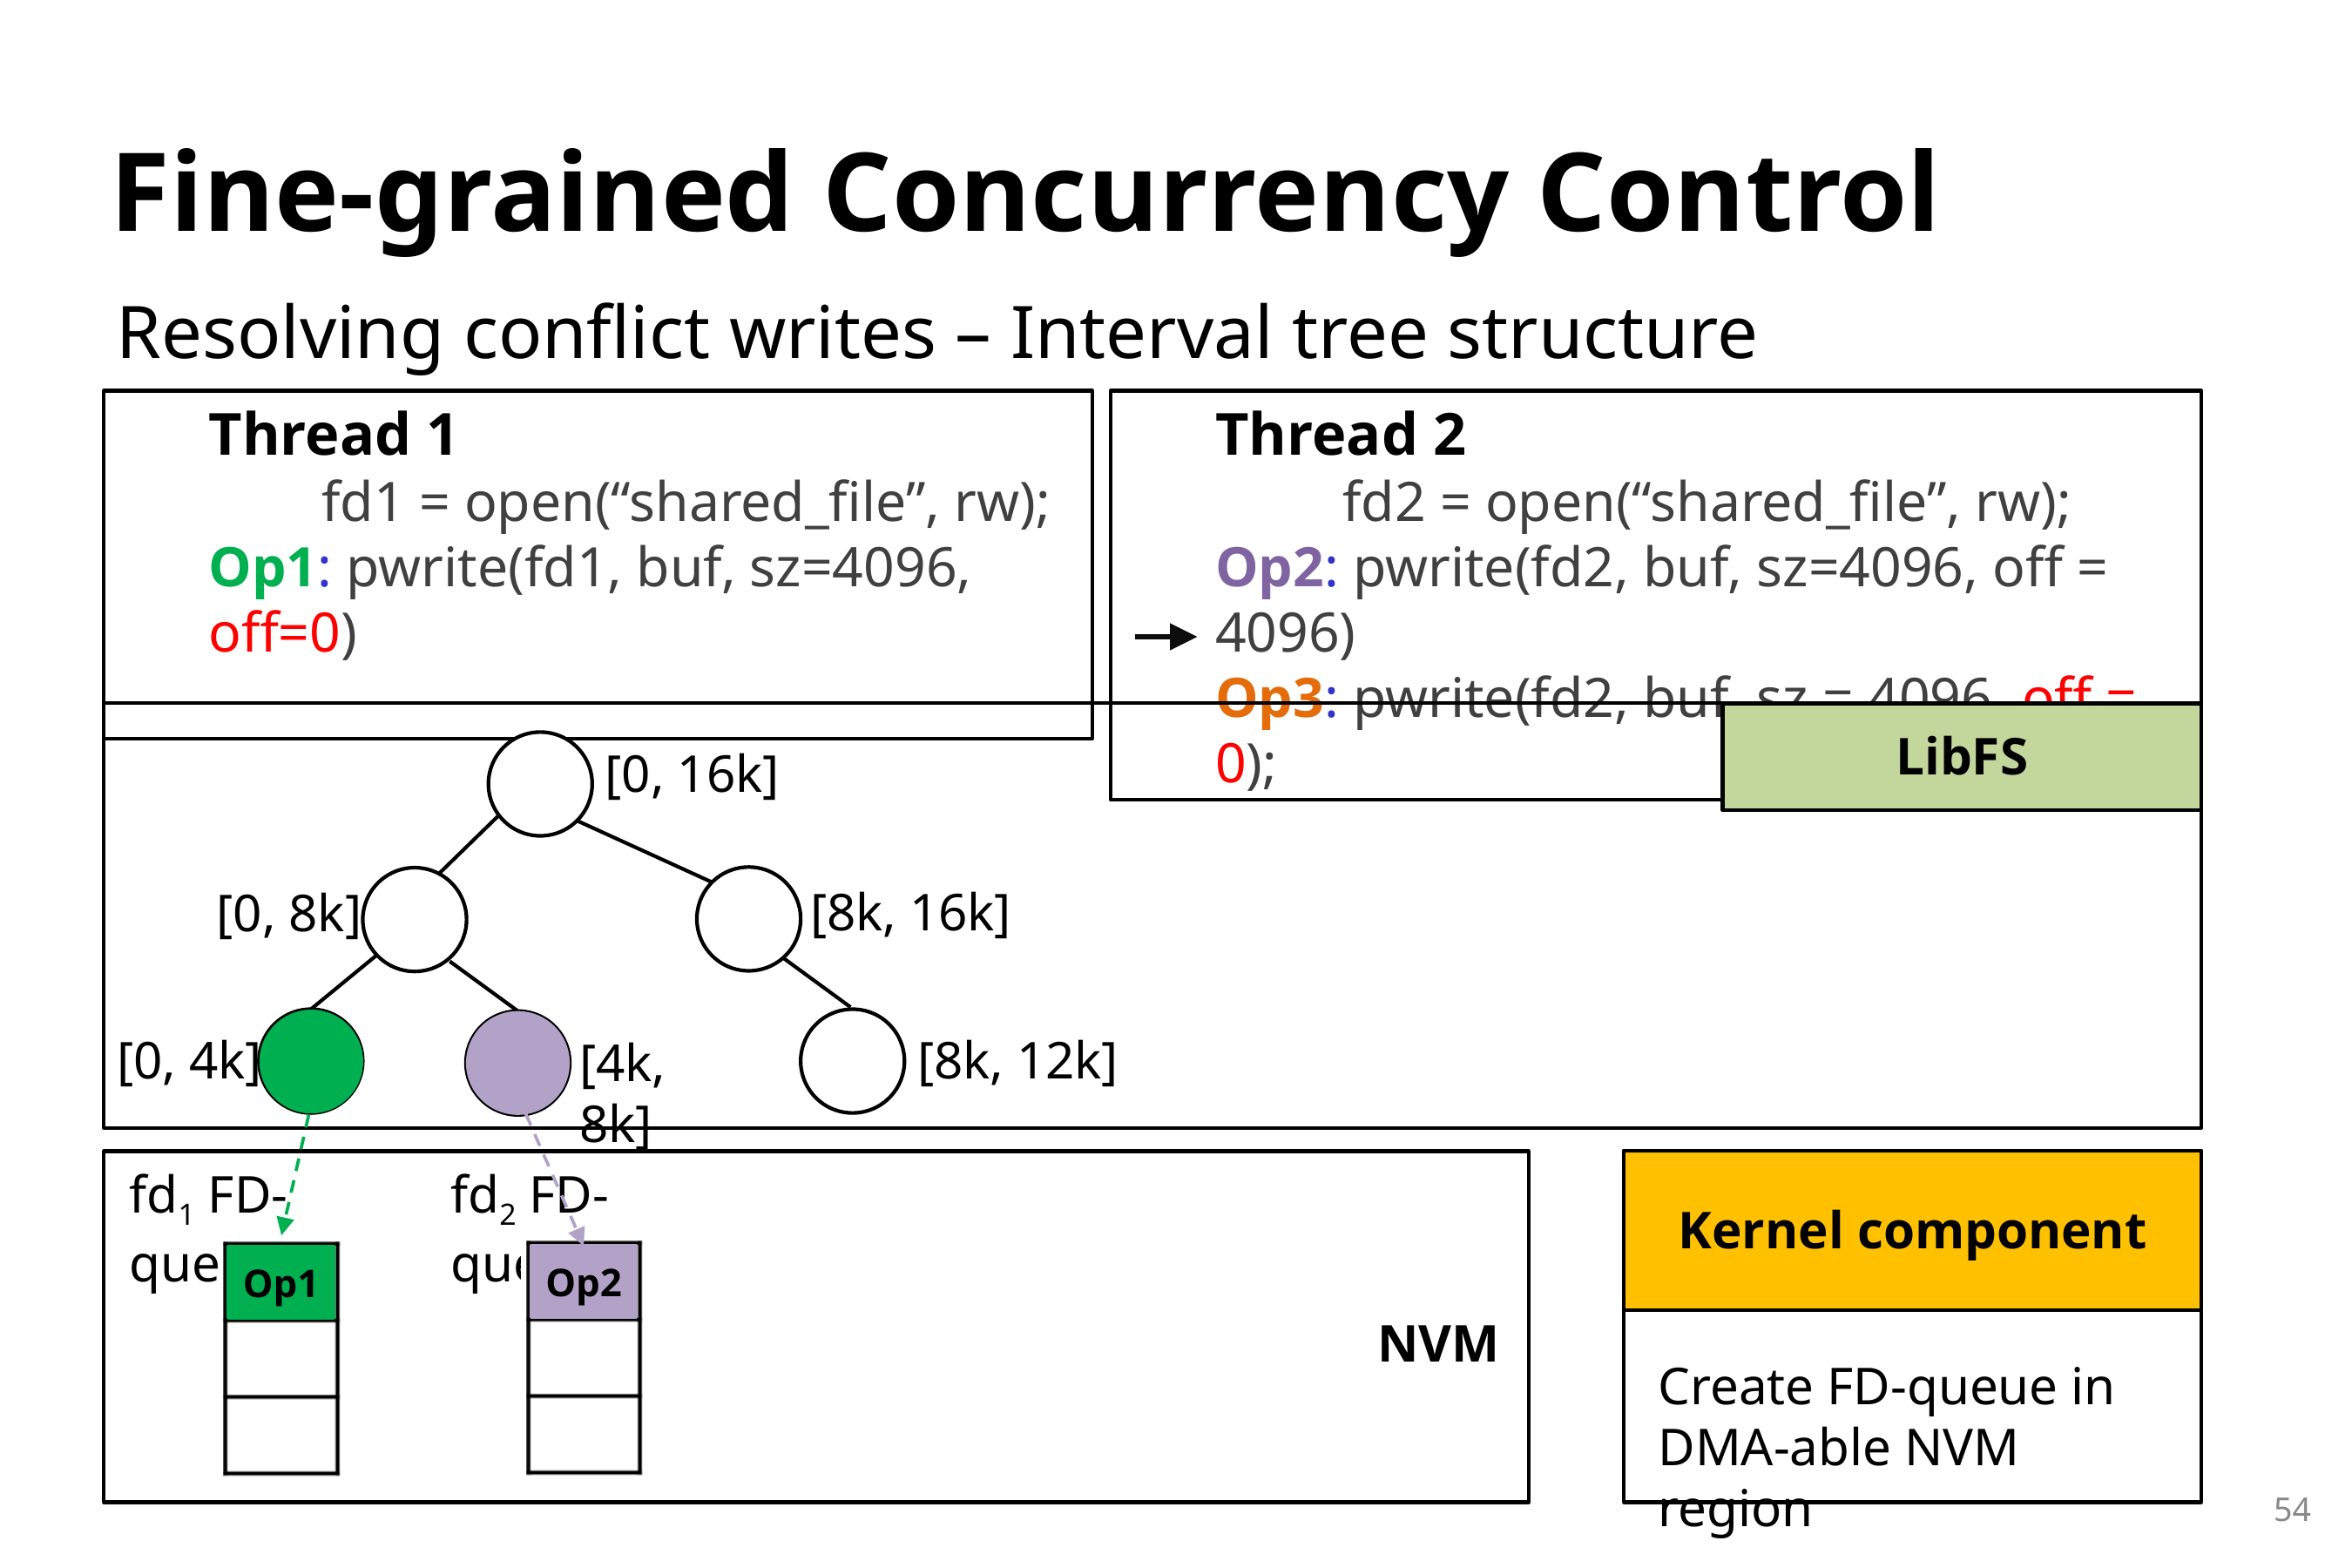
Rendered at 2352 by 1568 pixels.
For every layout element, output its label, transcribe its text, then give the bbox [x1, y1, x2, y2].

text_box Thread 2 fd2 = open(“shared_file”, rw); Op2: pwrite(fd2, buf, sz=4096, off = 4096) Op3: pwrite(fd2, buf, sz = 4096, off = 0); [1111, 390, 2201, 701]
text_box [525, 1113, 585, 1247]
slide_number 54 [2263, 1484, 2319, 1539]
text_box Fine-grained Concurrency Control [104, 63, 2167, 229]
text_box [1624, 1150, 2202, 1503]
text_box Resolving conflict writes – Interval tree structure [104, 280, 2202, 380]
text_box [104, 732, 1146, 1116]
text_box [280, 1114, 309, 1236]
text_box LibFS [1722, 703, 2201, 811]
text_box [102, 701, 2203, 1130]
text_box Thread 1 fd1 = open(“shared_file”, rw); Op1: pwrite(fd1, buf, sz=4096, off=0) [104, 390, 1092, 701]
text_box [104, 1151, 1530, 1503]
